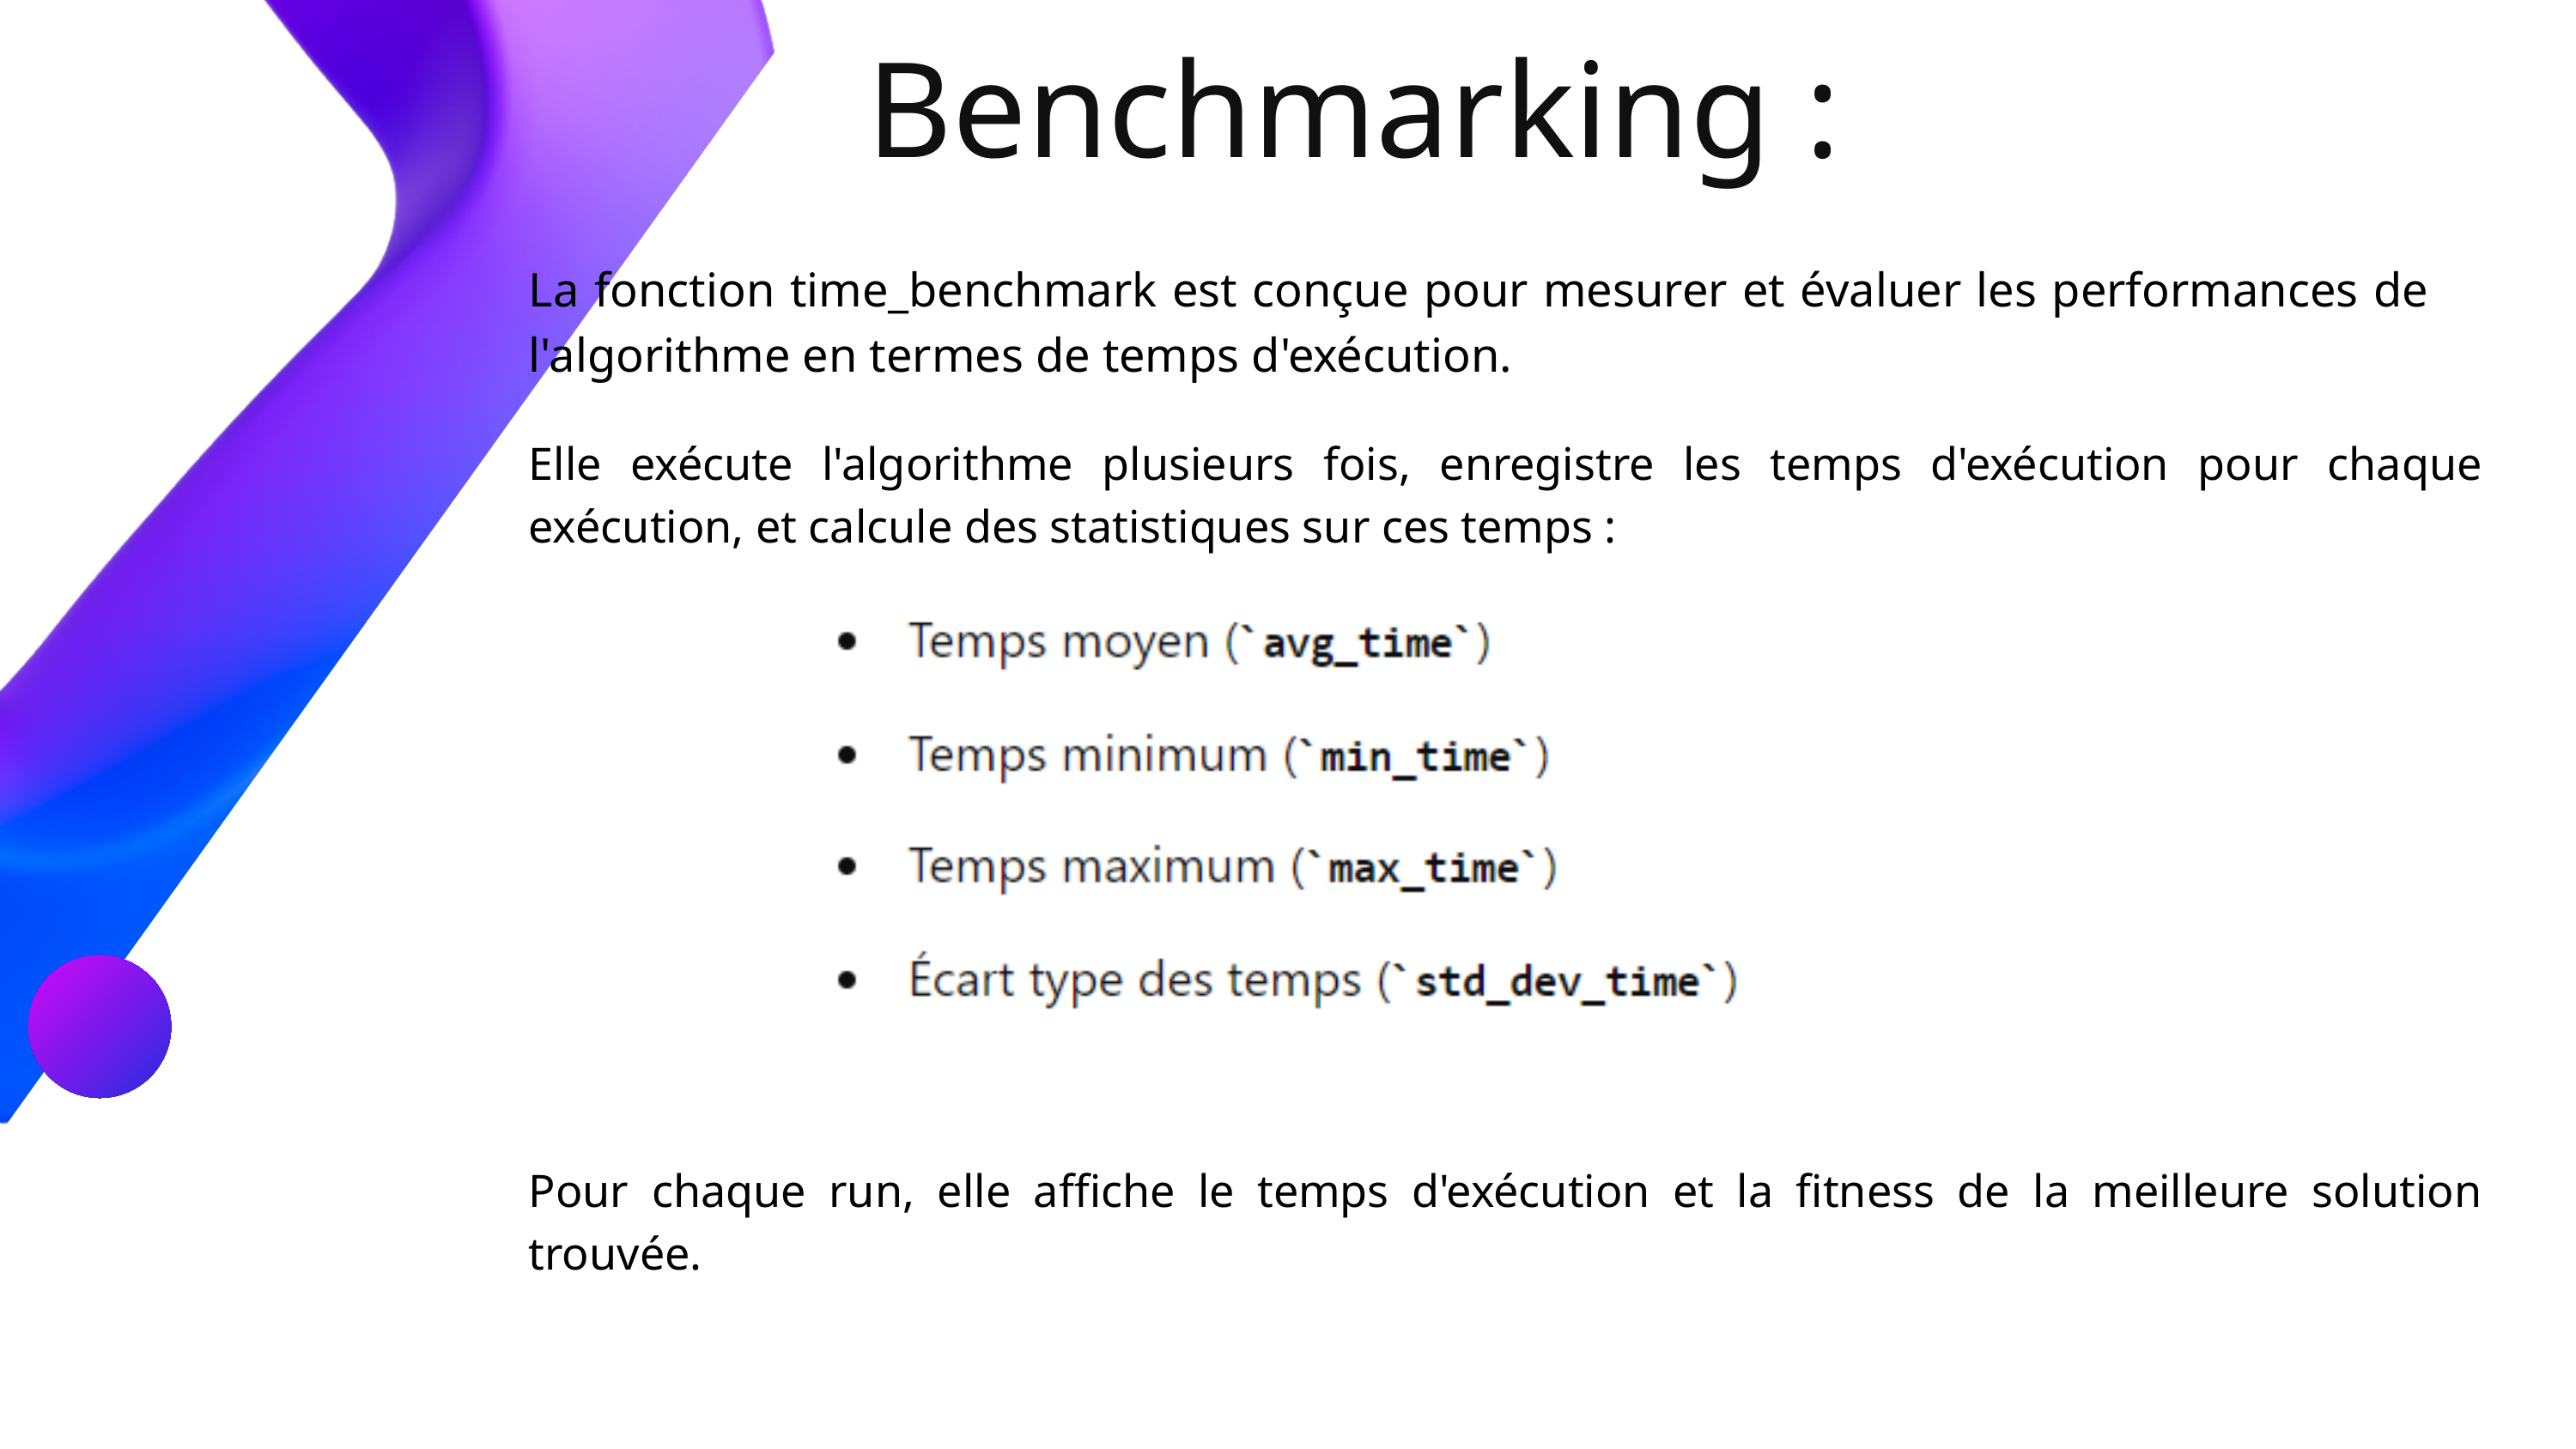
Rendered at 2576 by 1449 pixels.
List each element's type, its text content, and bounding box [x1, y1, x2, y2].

text_box Elle exécute l'algorithme plusieurs fois, enregistre les temps d'exécution pour chaque exécution, et calcule des statistiques sur ces temps : [528, 427, 2484, 552]
text_box [0, 0, 795, 1127]
text_box Pour chaque run, elle affiche le temps d'exécution et la fitness de la meilleure solution trouvée. [528, 1153, 2484, 1279]
text_box Benchmarking : [866, 25, 2021, 184]
text_box [805, 603, 1771, 1019]
text_box La fonction time_benchmark est conçue pour mesurer et évaluer les performances de l'algorithme en termes de temps d'exécution. [528, 251, 2432, 382]
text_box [27, 955, 172, 1099]
